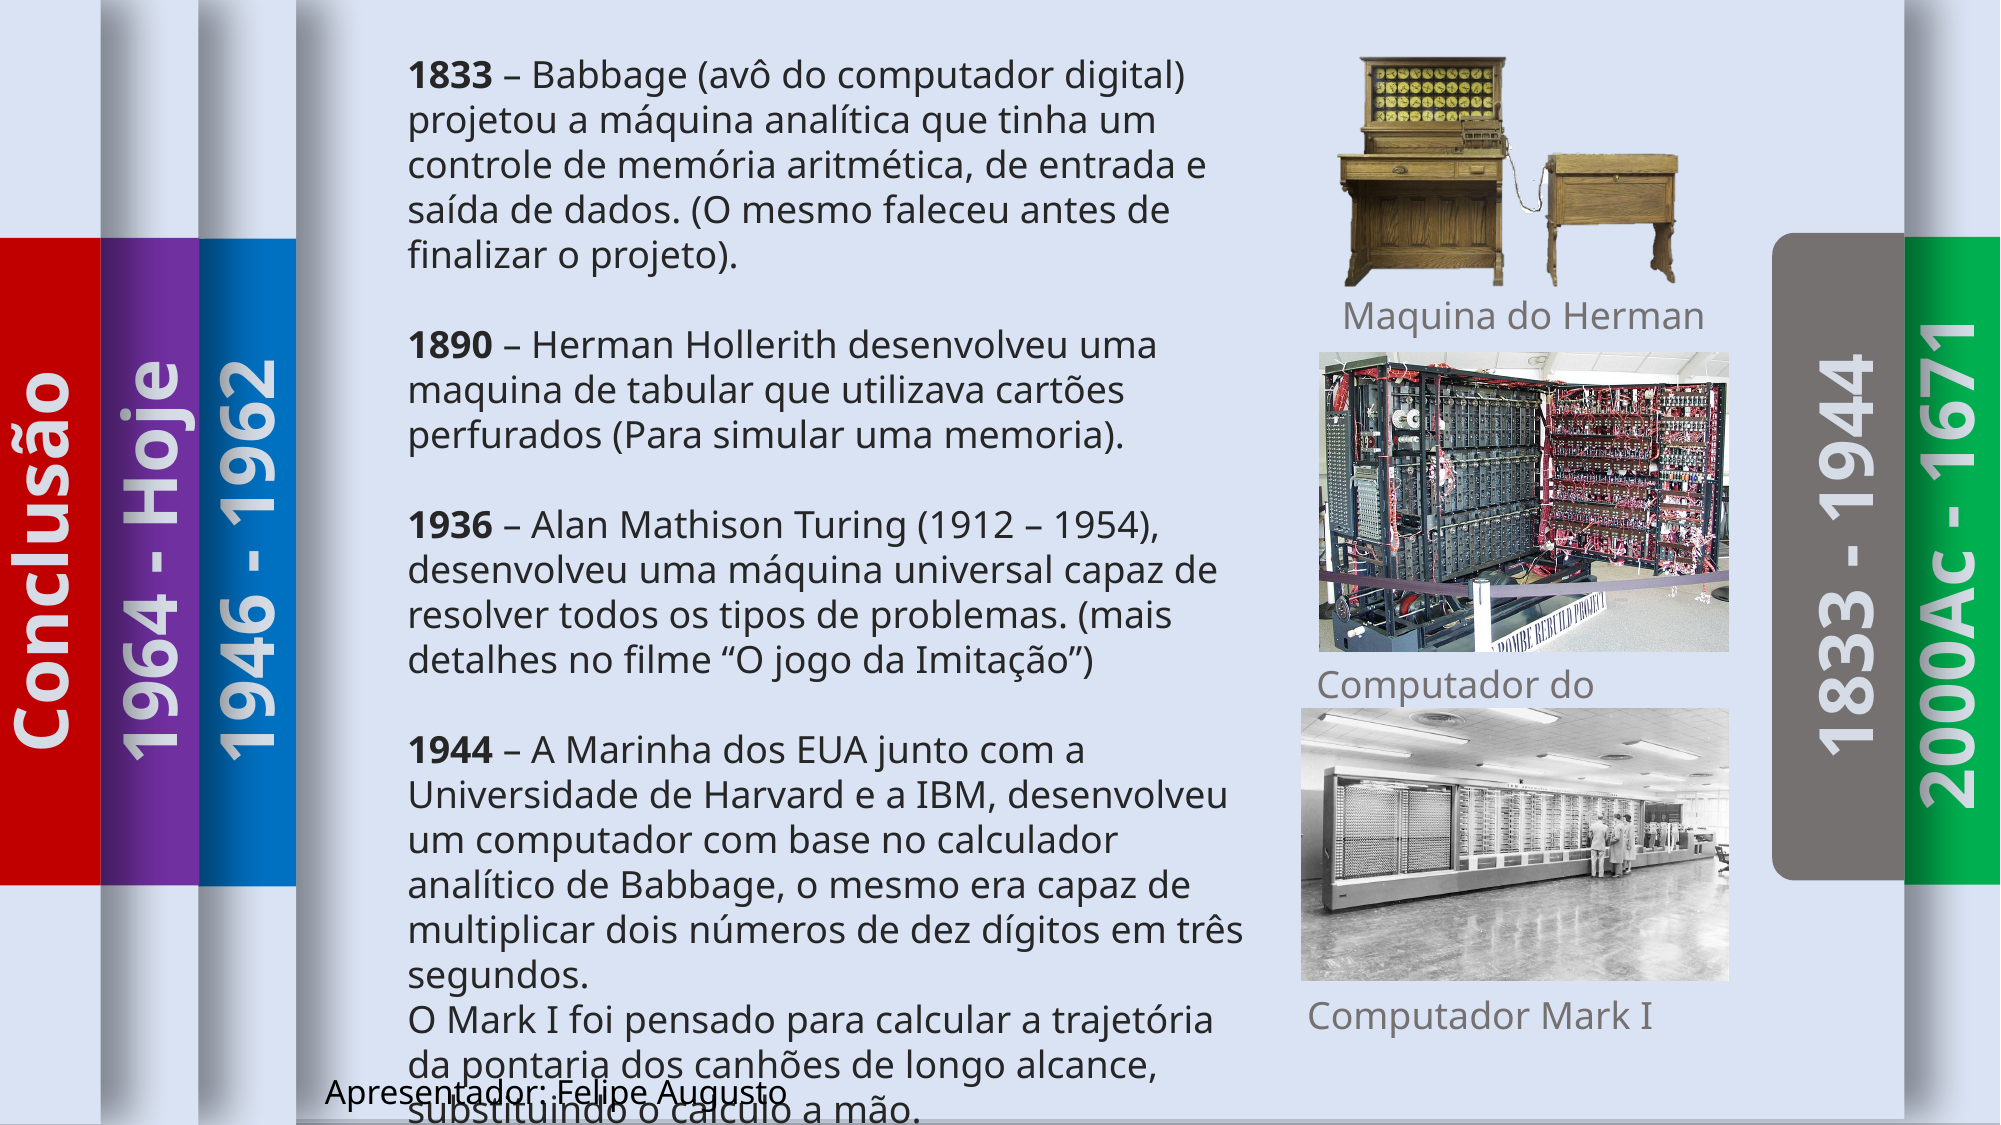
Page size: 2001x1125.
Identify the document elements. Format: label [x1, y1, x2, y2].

text_box [202, 0, 299, 1125]
text_box [101, 0, 202, 1125]
text_box [299, 0, 1905, 1120]
text_box [0, 0, 101, 1125]
picture [1301, 708, 1729, 981]
picture [1322, 37, 1695, 297]
picture [1319, 352, 1729, 653]
text_box [299, 0, 2000, 1124]
